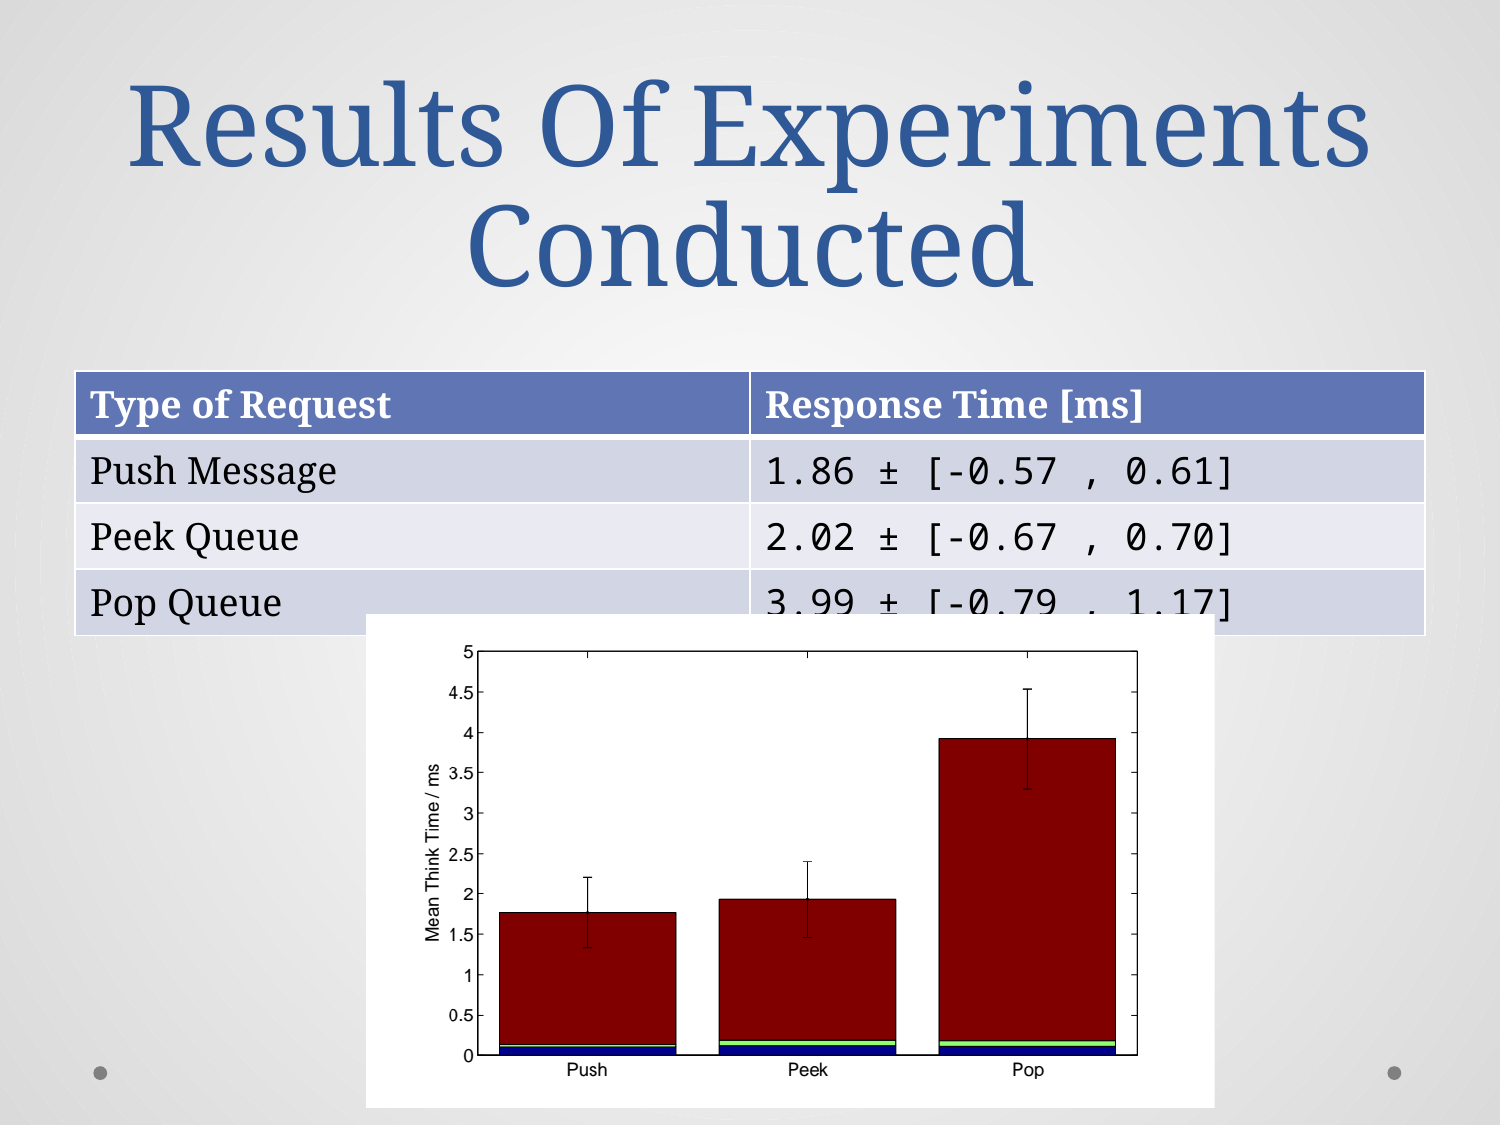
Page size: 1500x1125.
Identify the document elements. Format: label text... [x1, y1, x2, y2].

table_cell 2.02 ± [-0.67 , 0.70] [751, 504, 1424, 568]
table_cell 1.86 ± [-0.57 , 0.61] [751, 440, 1424, 502]
table_cell Pop Queue [76, 570, 749, 635]
table_header Type of Request [76, 372, 749, 434]
picture [365, 614, 1215, 1108]
title Results Of Experiments Conducted [75, 0, 1425, 317]
table_cell Push Message [76, 440, 749, 502]
table_cell 3.99 ± [-0.79 , 1.17] [751, 570, 1424, 635]
table_cell Peek Queue [76, 504, 749, 568]
table_header Response Time [ms] [751, 372, 1424, 434]
